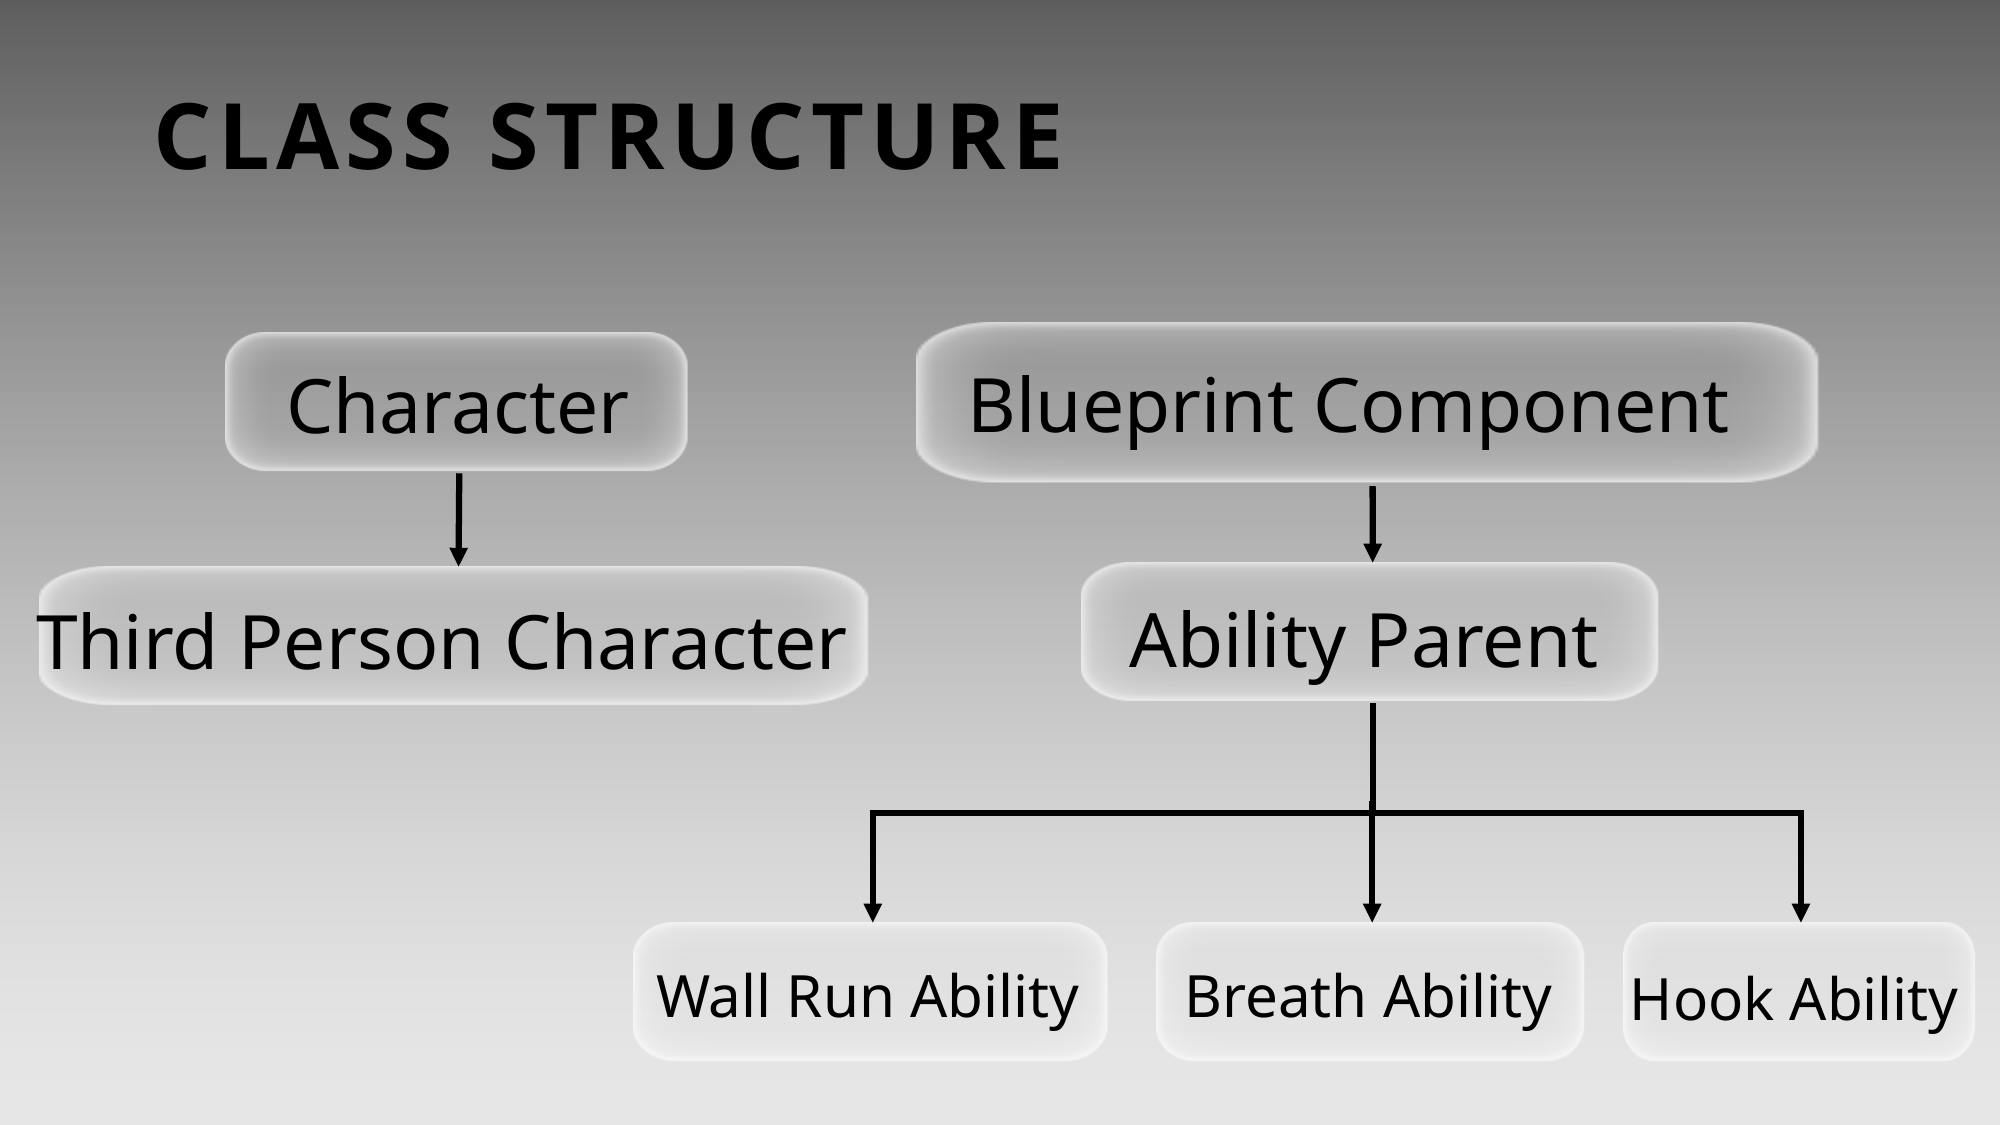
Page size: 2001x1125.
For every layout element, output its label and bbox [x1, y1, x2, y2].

text_box [1013, 562, 1233, 1063]
text_box [1477, 598, 1697, 1028]
picture [0, 0, 2000, 1125]
